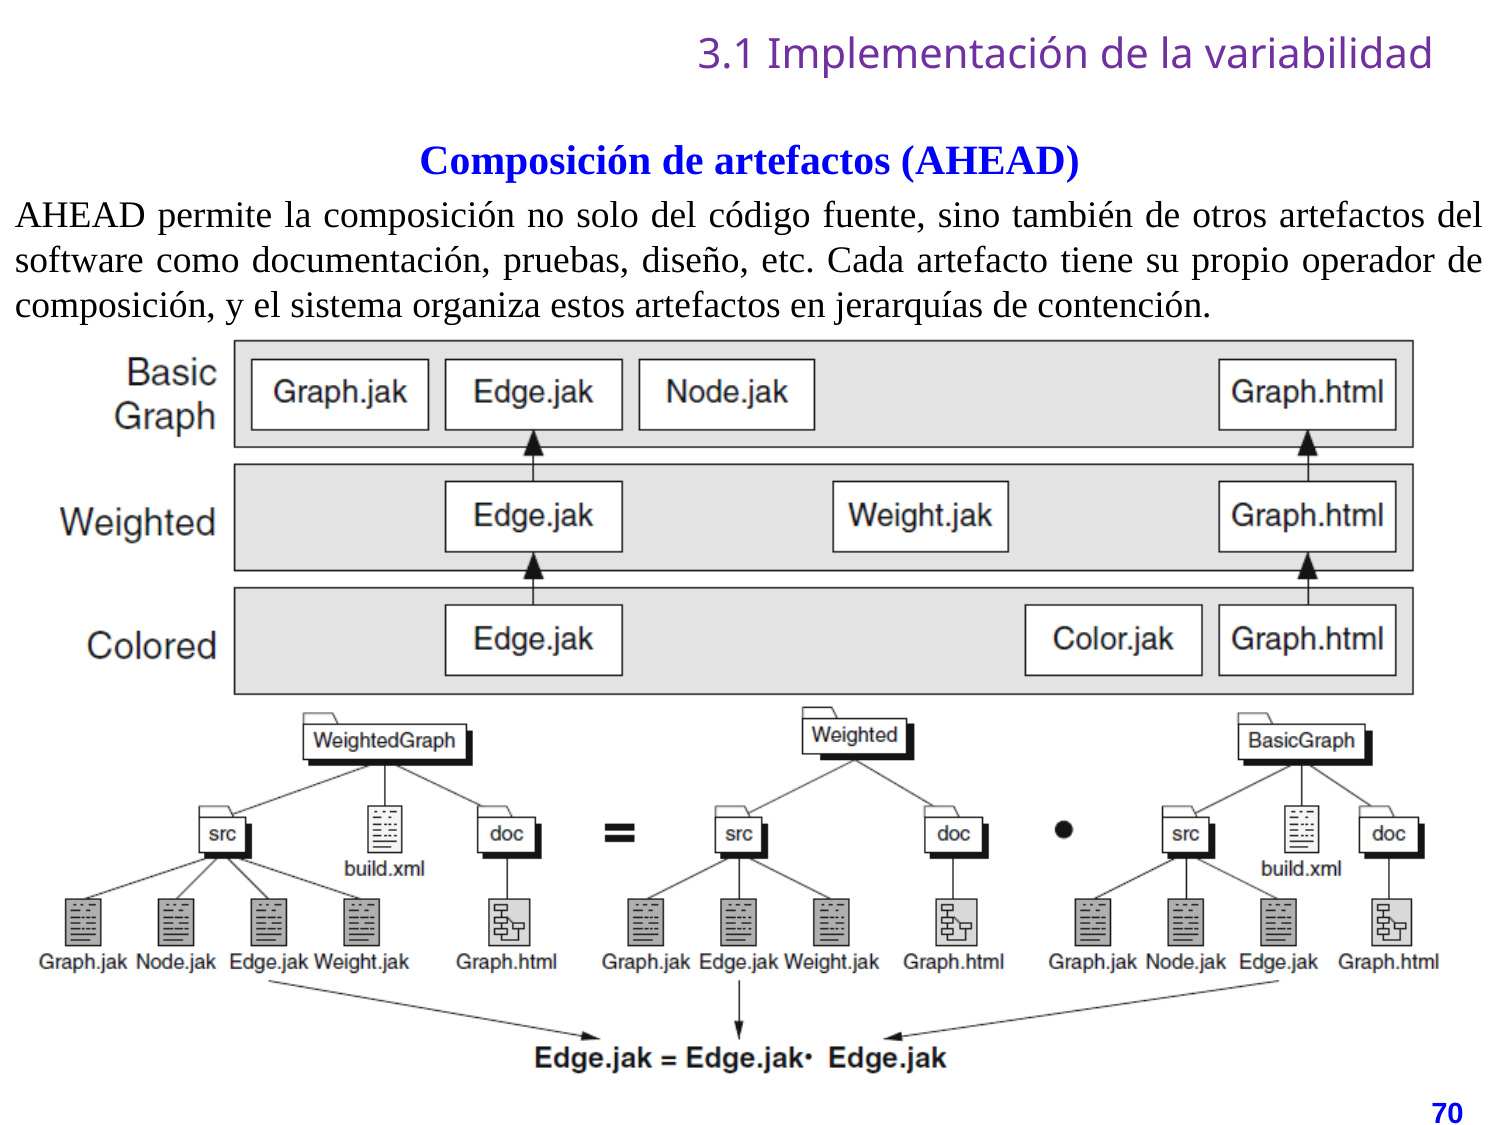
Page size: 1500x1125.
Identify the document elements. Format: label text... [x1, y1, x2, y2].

text_box Composición de artefactos (AHEAD) [0, 125, 1500, 182]
picture [29, 333, 1471, 1096]
title 3.1 Implementación de la variabilidad [631, 19, 1500, 125]
text_box AHEAD permite la composición no solo del código fuente, sino también de otros artefactos del software como documentación, pruebas, diseño, etc. Cada artefacto tiene su propio operador de composición, y el sistema organiza estos artefactos en jerarquías de contención. [0, 182, 1500, 333]
